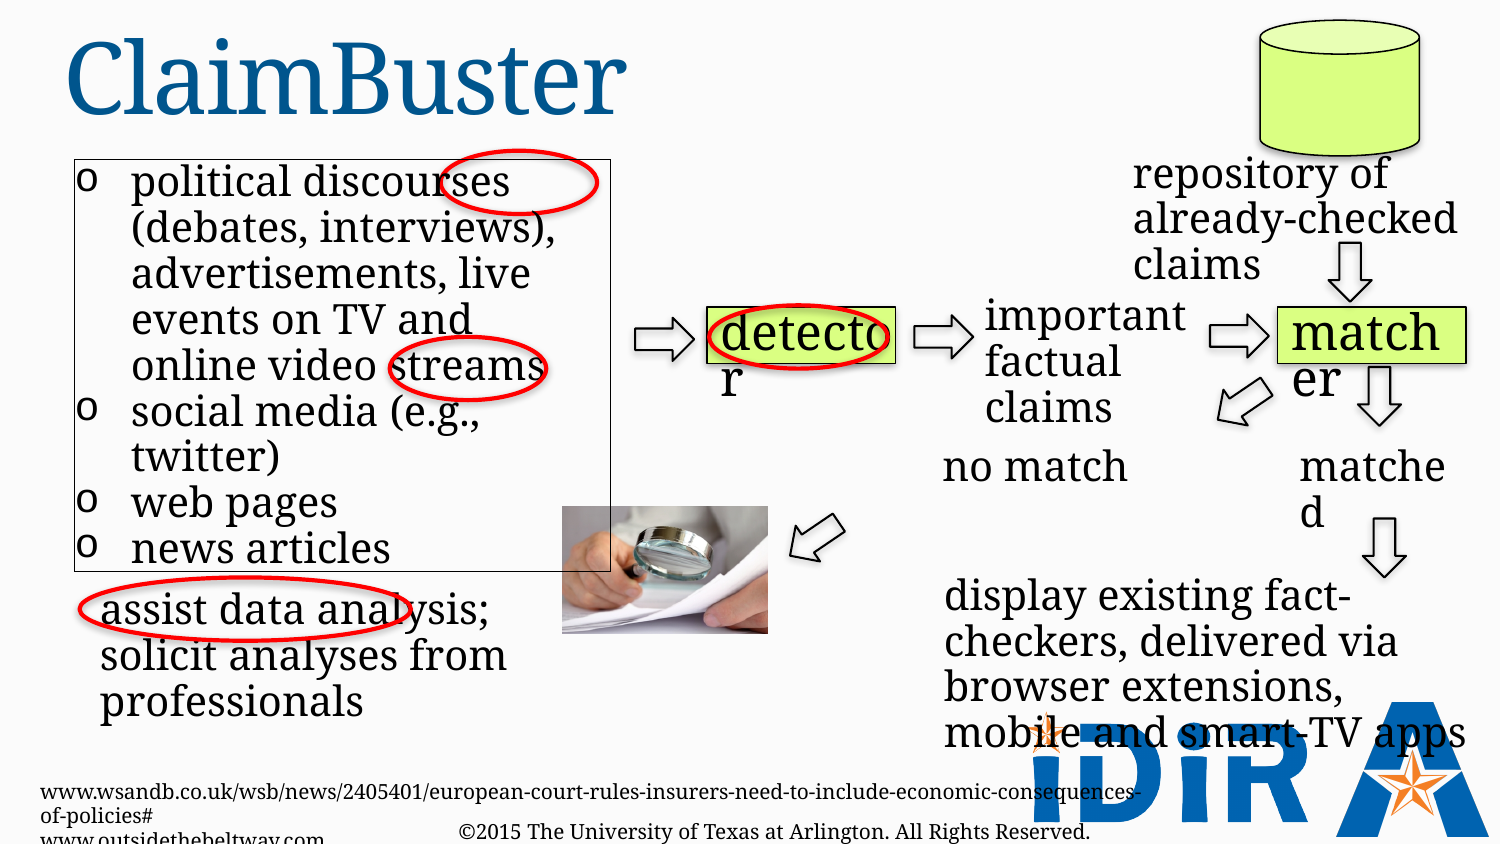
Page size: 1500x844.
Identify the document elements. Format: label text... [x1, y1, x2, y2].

picture [561, 506, 768, 634]
text_box [1362, 517, 1407, 572]
text_box repository of already-checked claims [1132, 150, 1500, 289]
text_box [706, 350, 720, 364]
text_box [1217, 376, 1274, 427]
text_box matched [1299, 444, 1460, 536]
picture [1336, 702, 1489, 837]
text_box display existing fact-checkers, delivered via browser extensions, mobile and smart-TV apps [944, 572, 1482, 756]
text_box ©2015 The University of Texas at Arlington. All Rights Reserved. [458, 818, 1091, 844]
text_box [913, 314, 974, 360]
text_box www.wsandb.co.uk/wsb/news/2405401/european-court-rules-insurers-need-to-include-economic-consequences-of-policies# www.outsidethebeltway.com [25, 770, 1160, 844]
text_box [1277, 306, 1467, 364]
text_box [1327, 241, 1373, 303]
text_box [1213, 313, 1270, 359]
text_box [706, 306, 756, 330]
text_box [789, 512, 846, 563]
text_box [634, 317, 695, 362]
title ClaimBuster [63, 28, 1436, 139]
picture [1022, 756, 1314, 830]
text_box detector [720, 314, 896, 407]
text_box [1270, 19, 1410, 28]
text_box political discourses (debates, interviews), advertisements, live events on TV and online video streams social media (e.g., twitter) web pages news articles [74, 159, 611, 572]
text_box [78, 576, 412, 642]
text_box [388, 336, 548, 401]
text_box [1259, 139, 1421, 150]
text_box assist data analysis; solicit analyses from professionals [100, 587, 585, 725]
table_header ast [1279, 21, 1400, 28]
text_box [839, 306, 896, 314]
text_box important factual claims [984, 293, 1213, 431]
text_box matcher [1291, 314, 1467, 407]
text_box [1357, 366, 1402, 427]
text_box [463, 149, 574, 159]
text_box [708, 304, 889, 370]
text_box no match [942, 443, 1232, 490]
